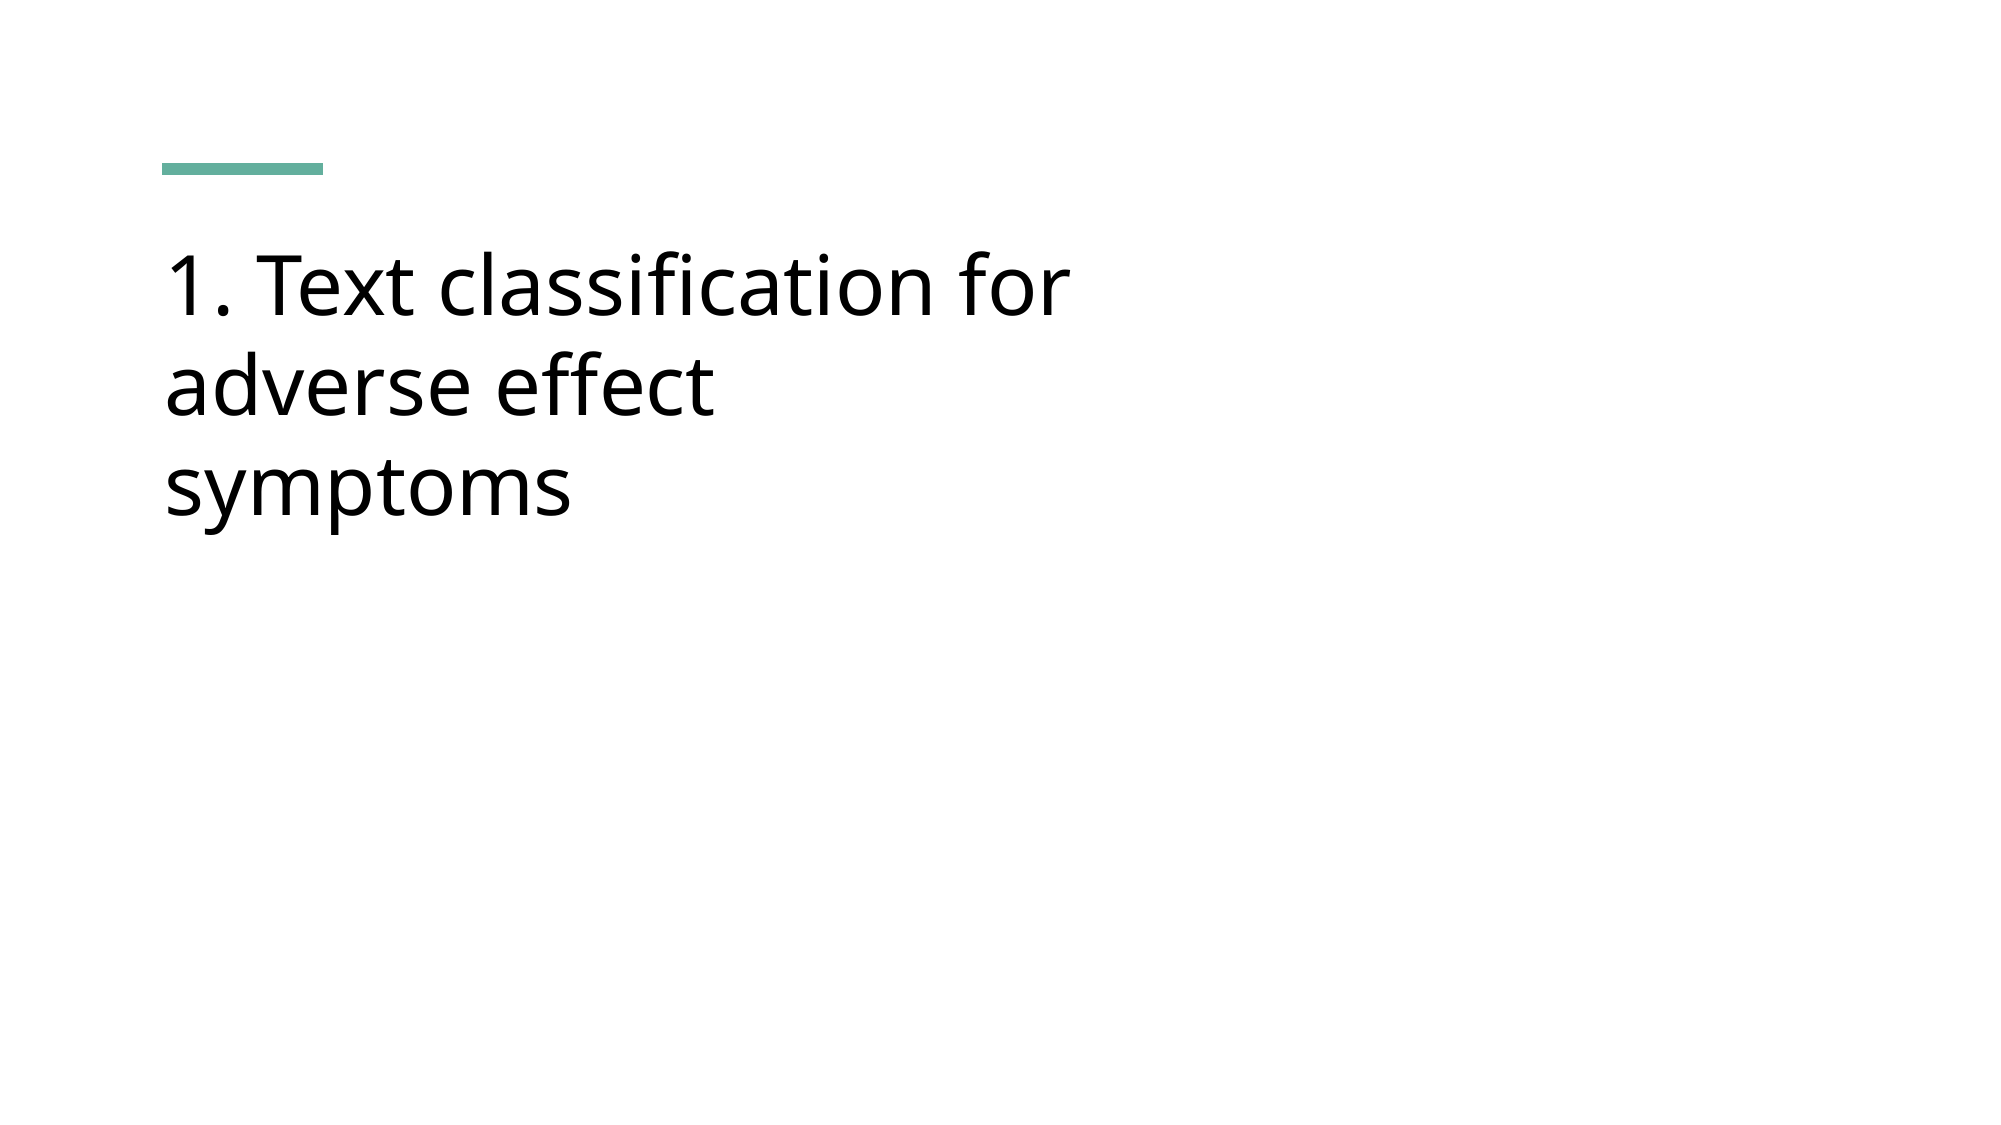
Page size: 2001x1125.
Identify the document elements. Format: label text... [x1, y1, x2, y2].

title 1. Text classification for adverse effect symptoms [149, 224, 1124, 668]
